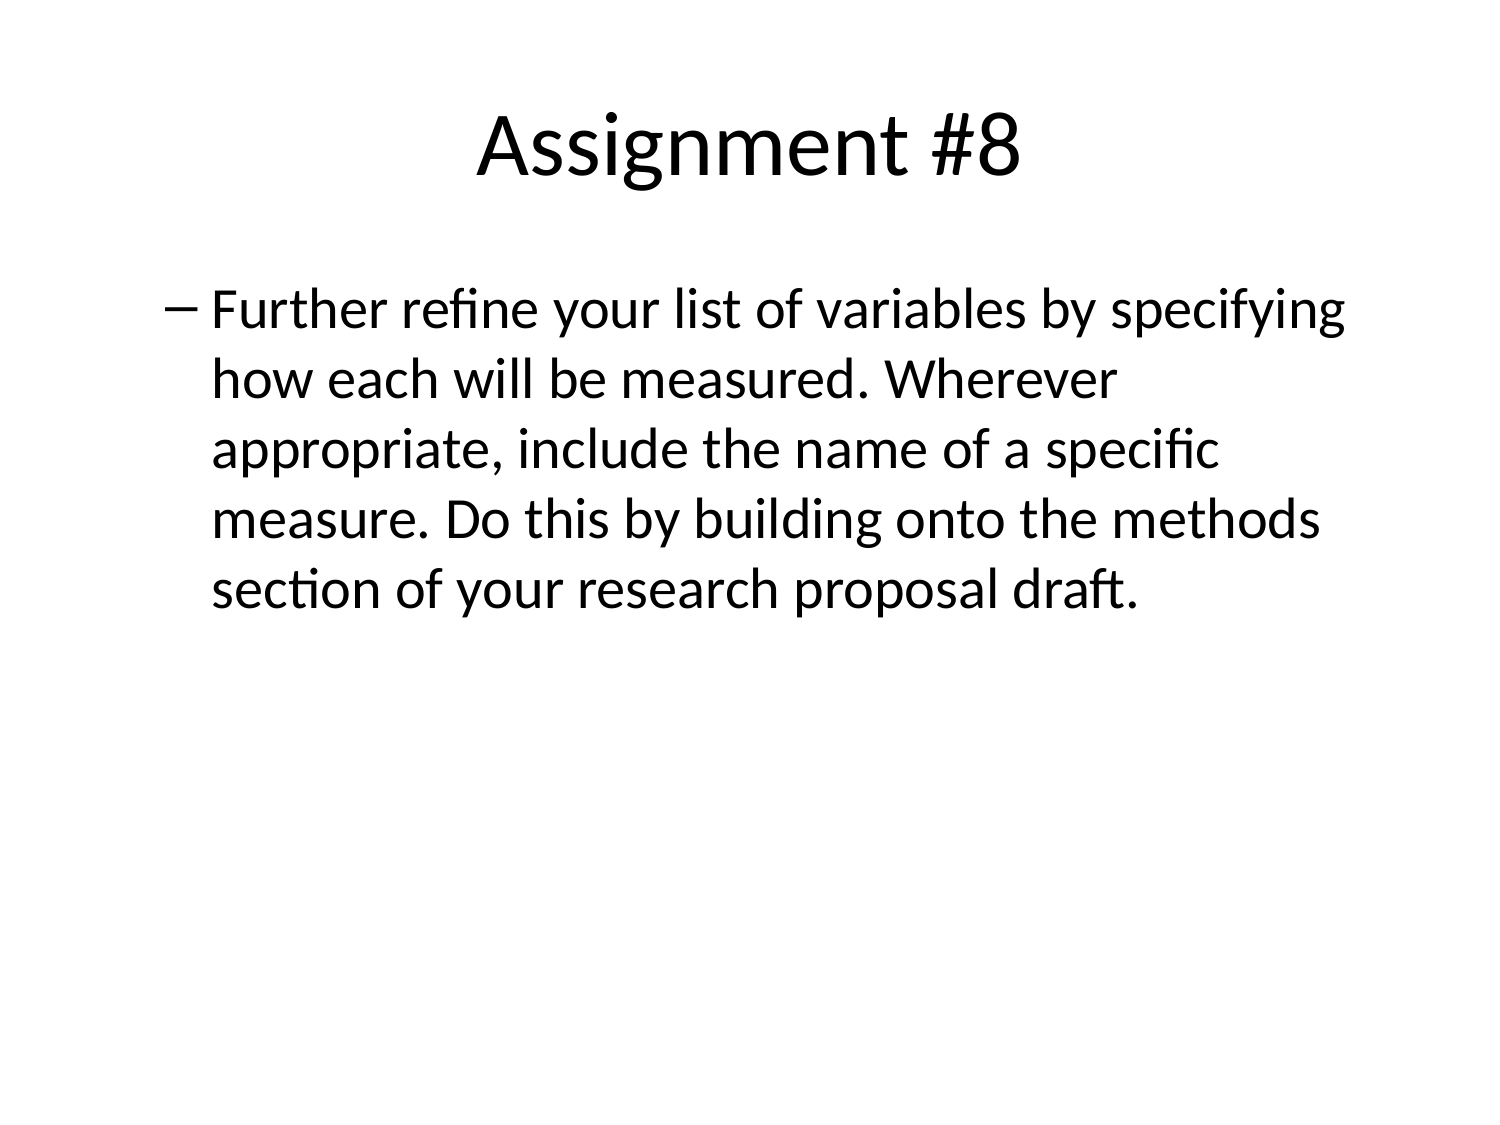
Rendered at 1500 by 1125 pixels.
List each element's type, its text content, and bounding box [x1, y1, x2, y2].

list Further refine your list of variables by specifying how each will be measured. Wherever appropriate, include the name of a specific measure. Do this by building onto the methods section of your research proposal draft. [75, 262, 1425, 1005]
title Assignment #8 [75, 45, 1425, 233]
